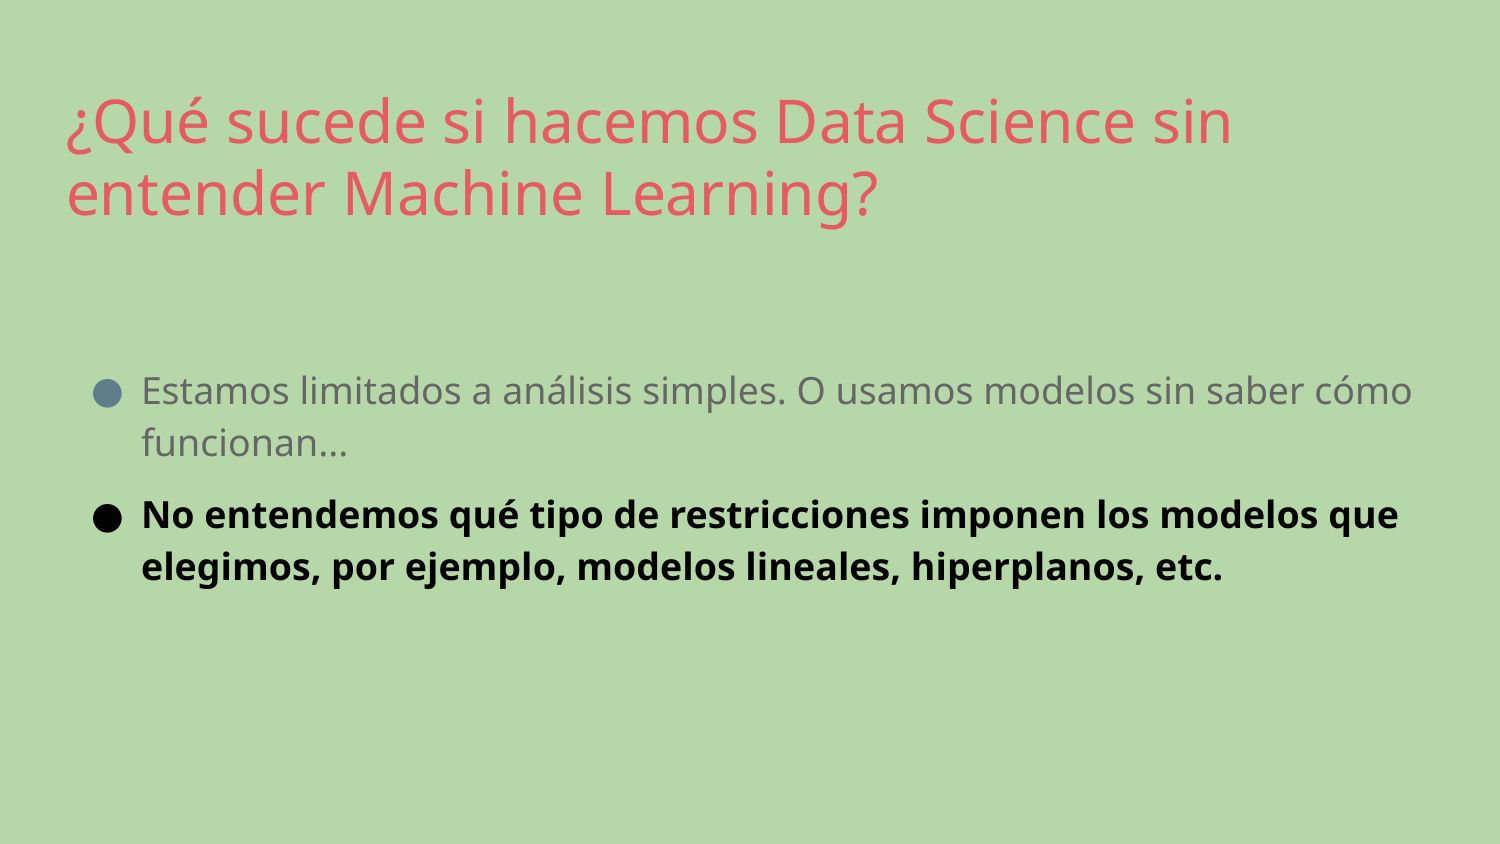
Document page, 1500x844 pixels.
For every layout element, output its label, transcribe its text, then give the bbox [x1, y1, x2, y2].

title ¿Qué sucede si hacemos Data Science sin entender Machine Learning? [51, 51, 1373, 243]
list Estamos limitados a análisis simples. O usamos modelos sin saber cómo funcionan... No entendemos qué tipo de restricciones imponen los modelos que elegimos, por ejemplo, modelos lineales, hiperplanos, etc. [51, 263, 1449, 752]
